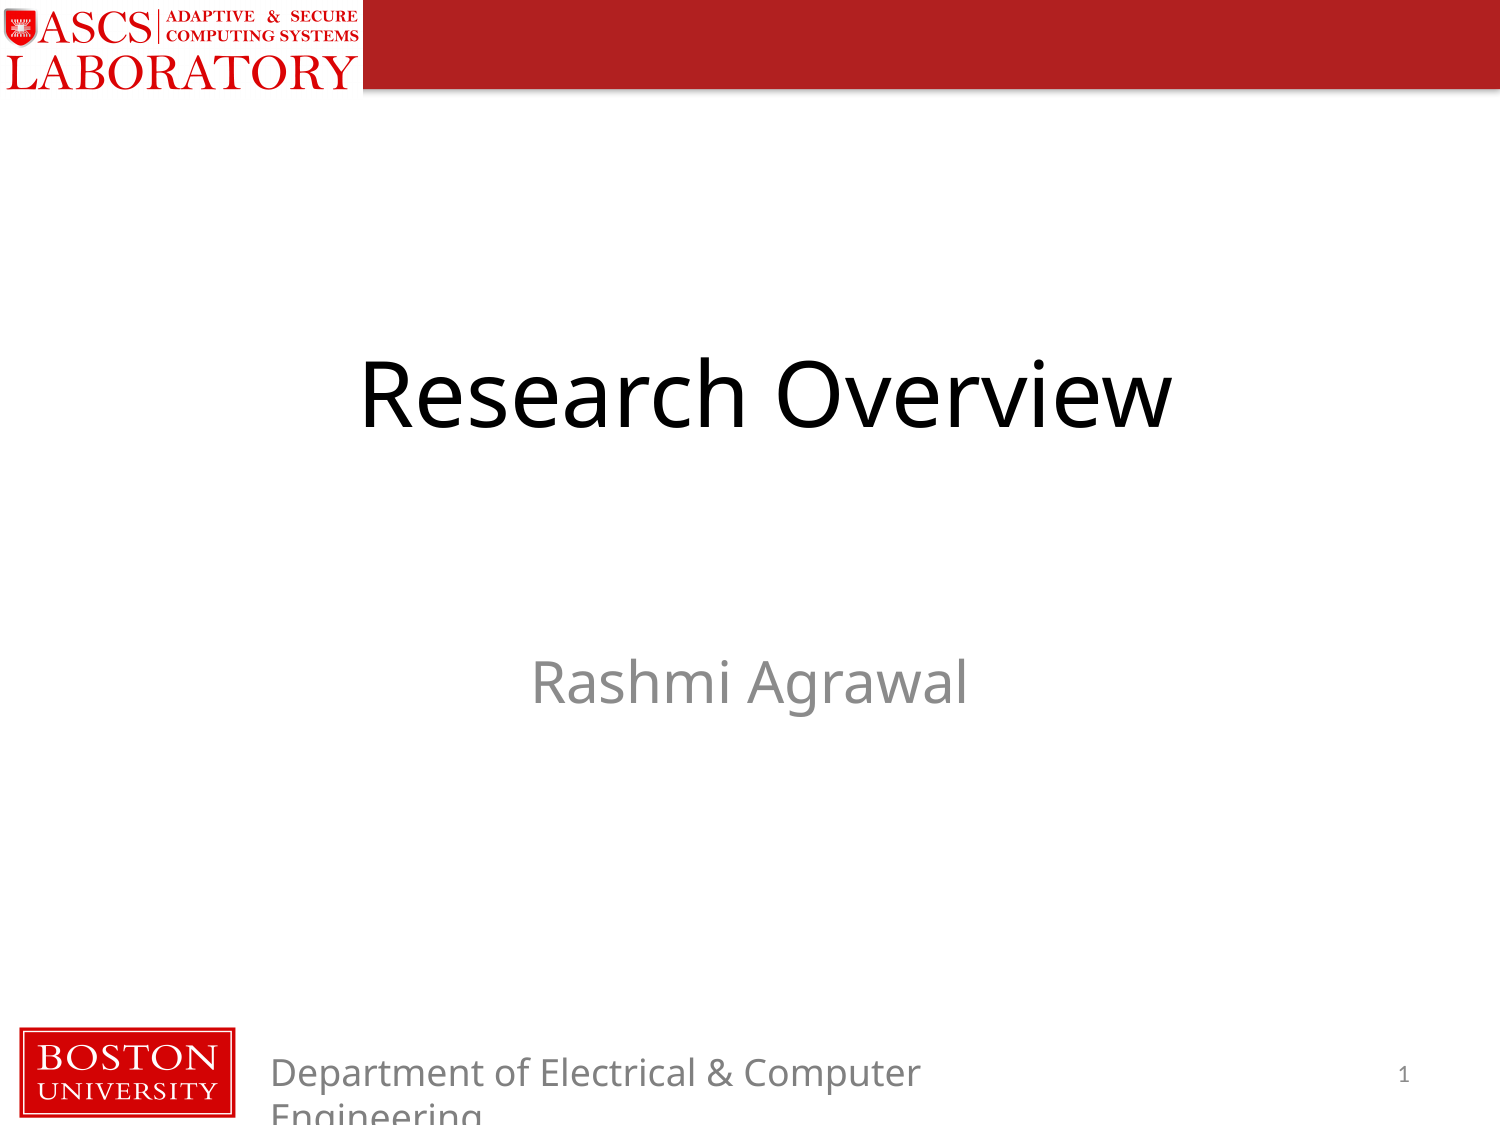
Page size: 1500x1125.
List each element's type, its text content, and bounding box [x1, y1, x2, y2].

picture [19, 1027, 236, 1118]
title Research Overview [49, 258, 1483, 523]
slide_number 1 [1336, 1042, 1425, 1103]
subtitle Rashmi Agrawal [225, 637, 1275, 925]
picture [0, 0, 363, 100]
